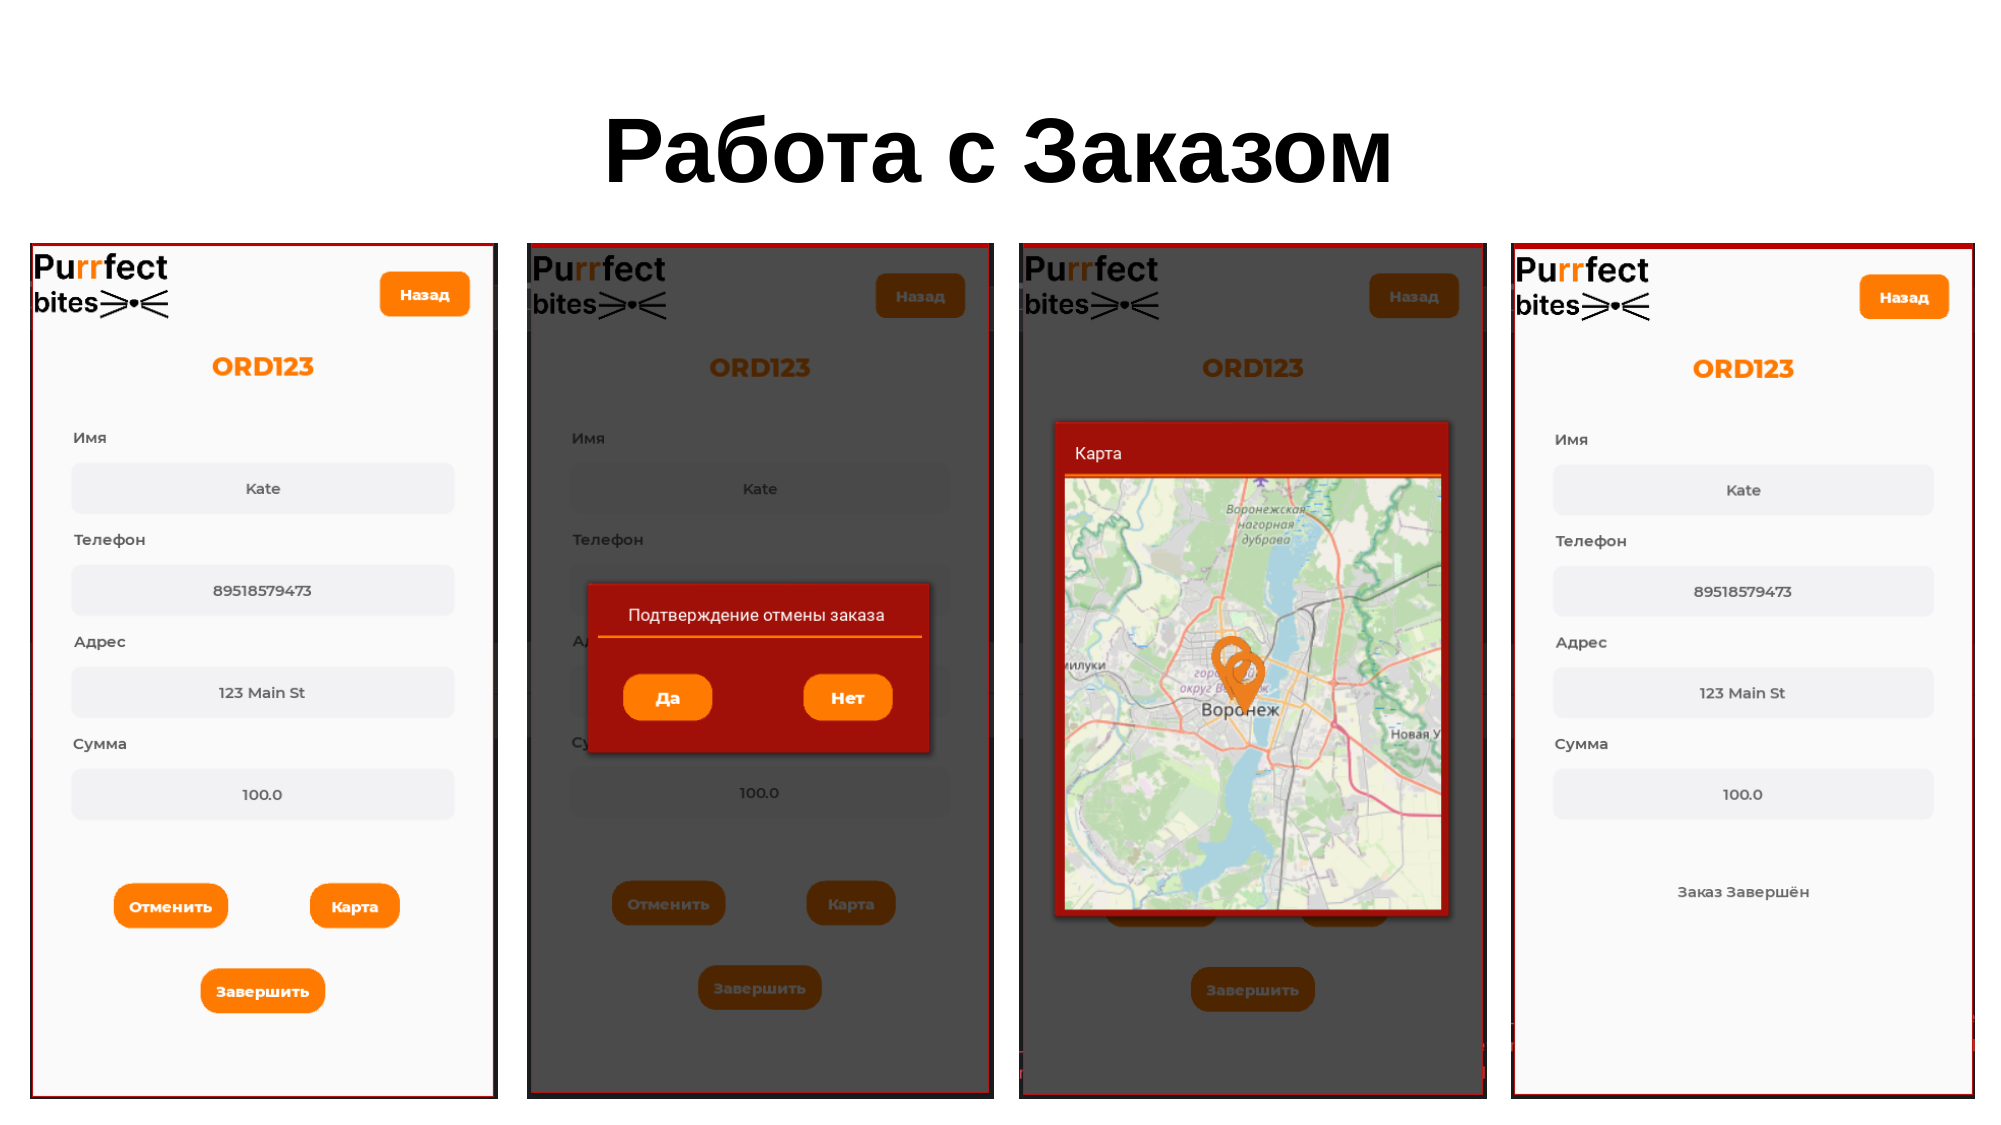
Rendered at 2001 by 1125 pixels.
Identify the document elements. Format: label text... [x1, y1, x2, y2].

picture [1511, 243, 1975, 1099]
picture [527, 243, 994, 1099]
picture [30, 243, 498, 1099]
picture [1019, 243, 1487, 1099]
title Работа с Заказом [0, 44, 2000, 262]
